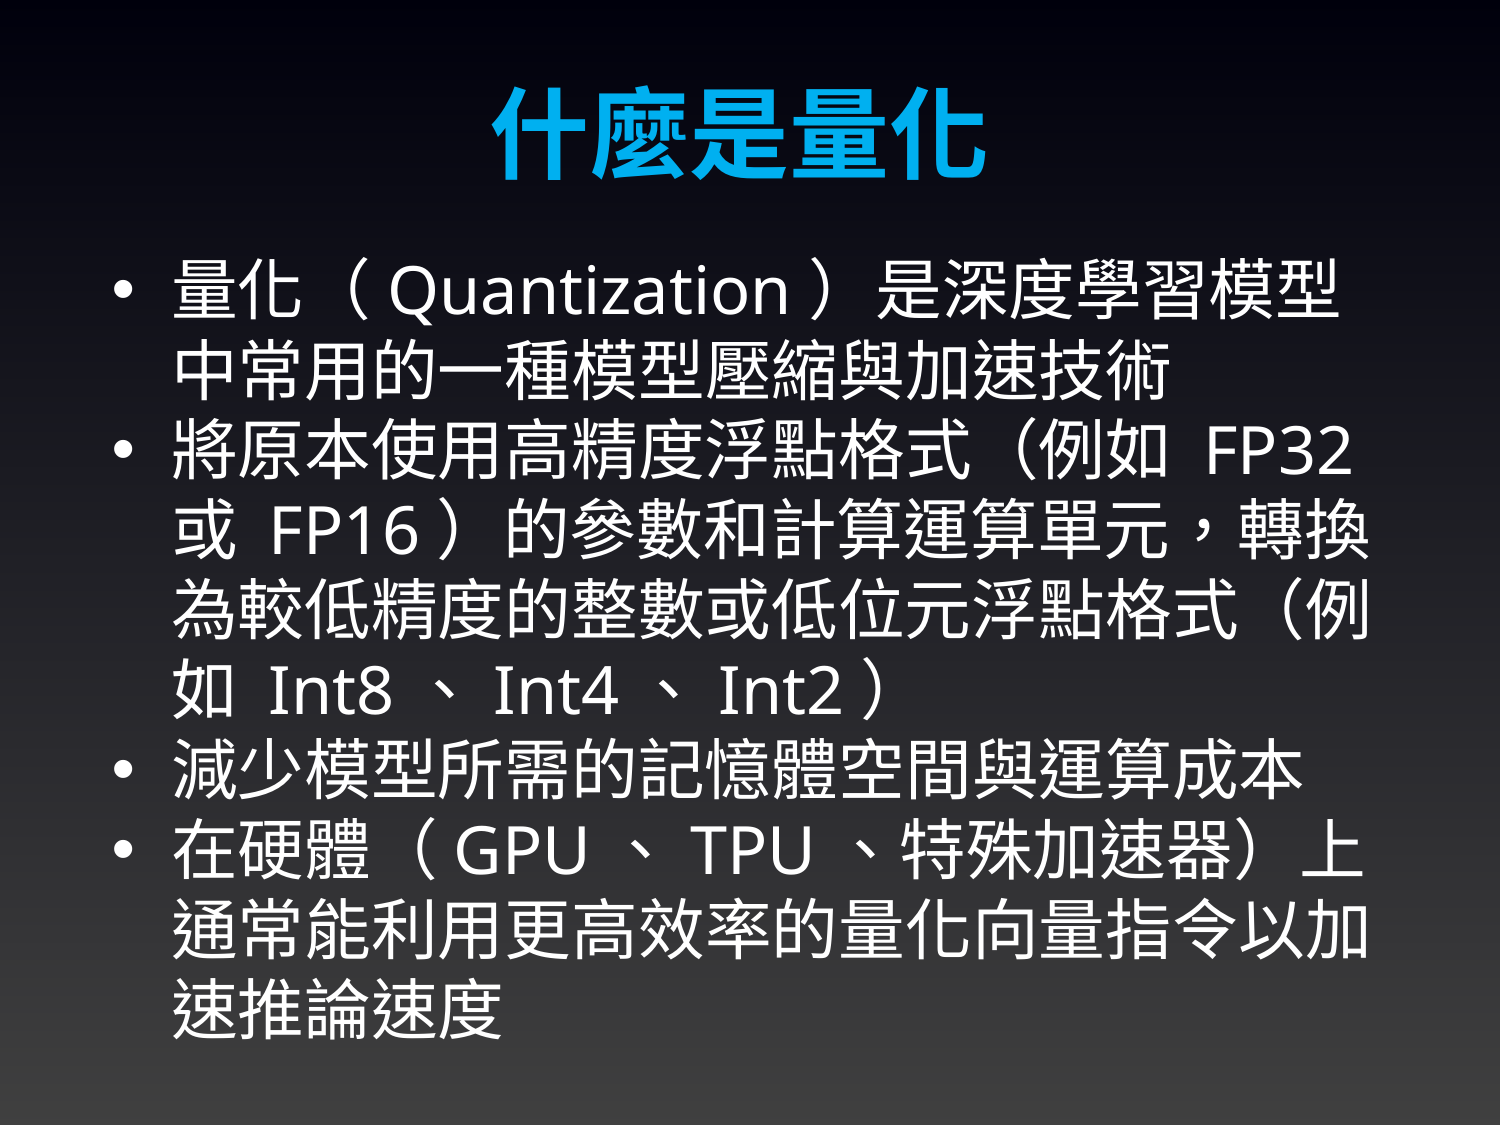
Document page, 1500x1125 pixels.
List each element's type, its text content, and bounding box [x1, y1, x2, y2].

text_box 量化（Quantization）是深度學習模型中常用的一種模型壓縮與加速技術 將原本使用高精度浮點格式（例如 FP32 或 FP16）的參數和計算運算單元，轉換為較低精度的整數或低位元浮點格式（例如 Int8、Int4、Int2） 減少模型所需的記憶體空間與運算成本 在硬體（GPU、TPU、特殊加速器）上通常能利用更高效率的量化向量指令以加速推論速度 [96, 240, 1422, 1056]
text_box 什麼是量化 [474, 43, 1168, 207]
